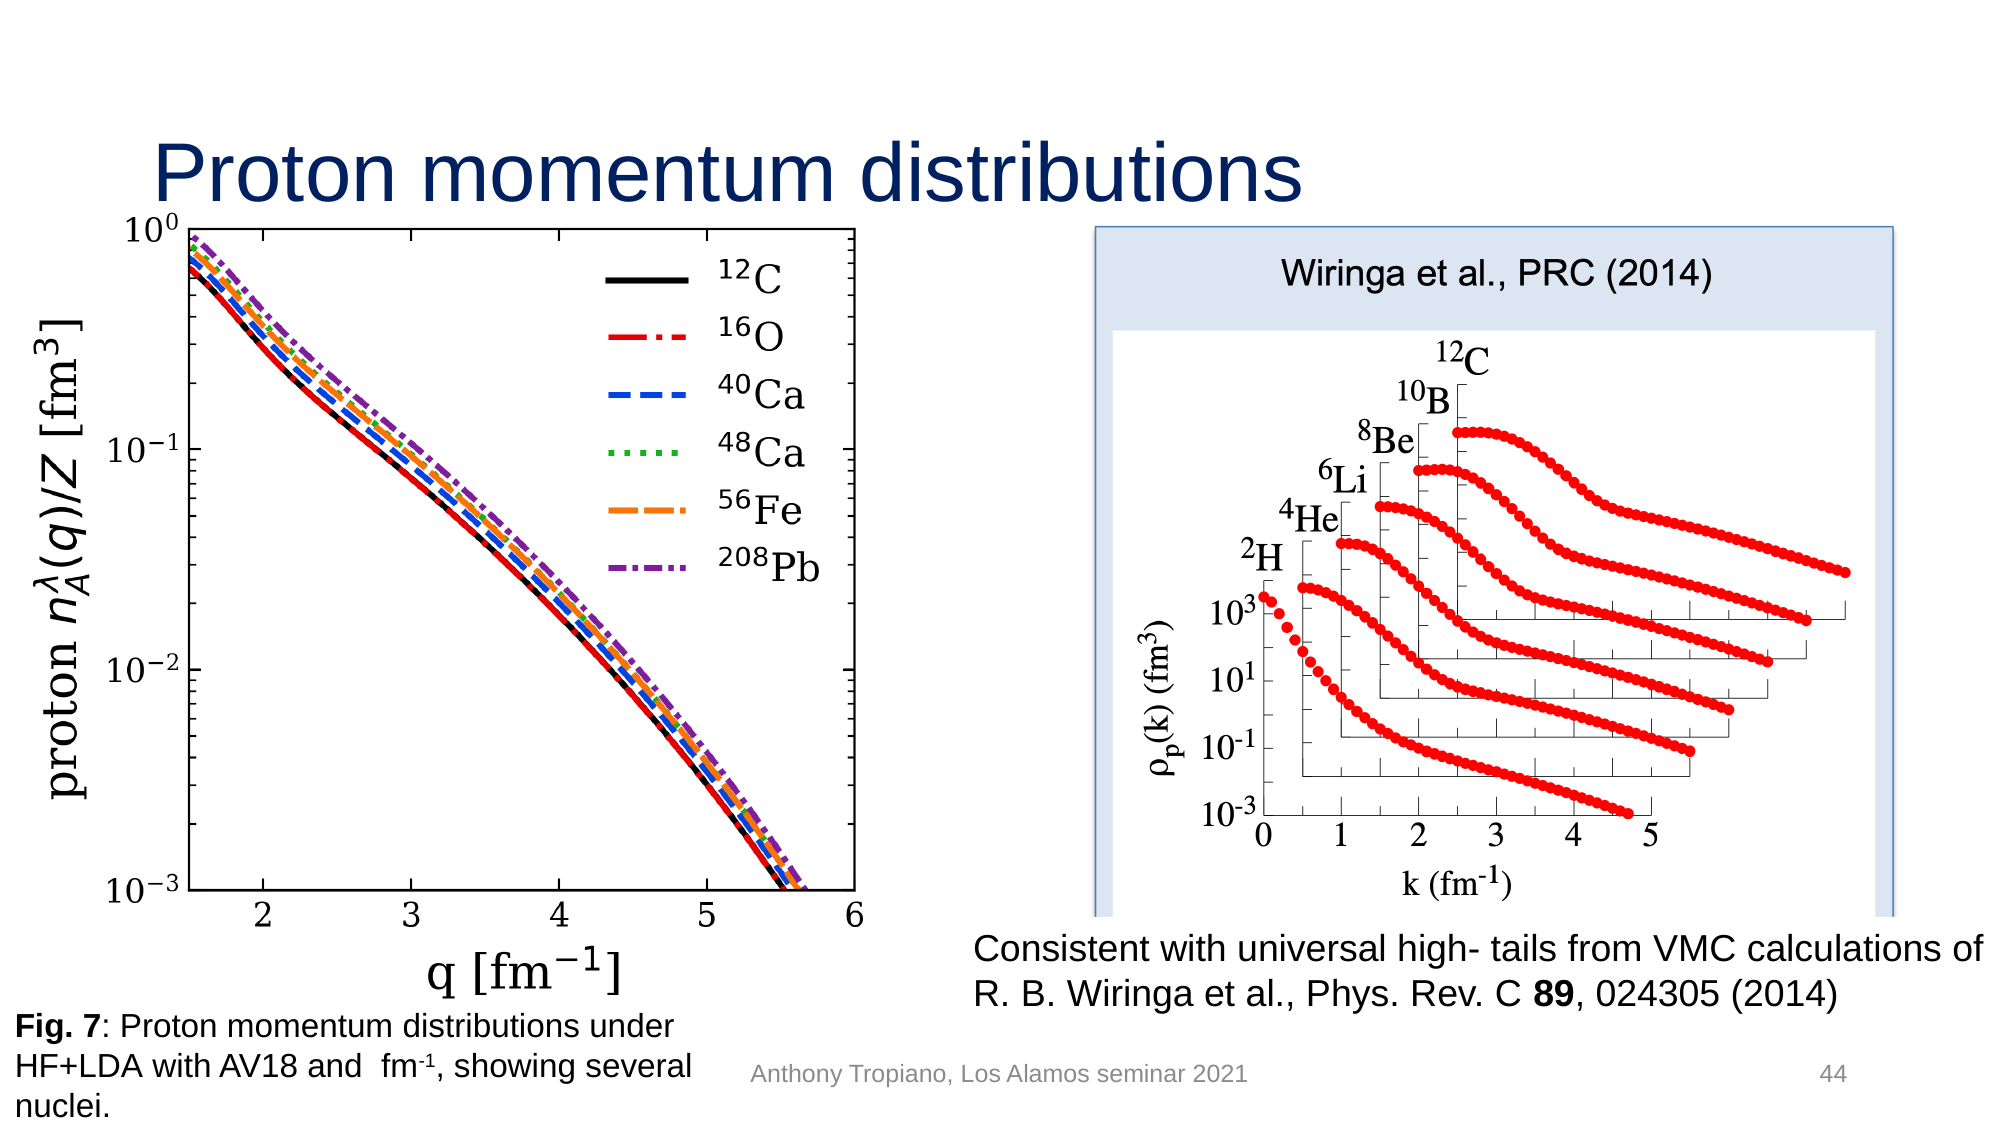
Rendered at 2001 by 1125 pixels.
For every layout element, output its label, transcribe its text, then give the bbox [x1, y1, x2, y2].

title Proton momentum distributions [137, 59, 1863, 278]
footer Anthony Tropiano, Los Alamos seminar 2021 [662, 1042, 1338, 1103]
picture [11, 195, 886, 1021]
slide_number 44 [1412, 1042, 1863, 1103]
picture [1085, 221, 1902, 955]
